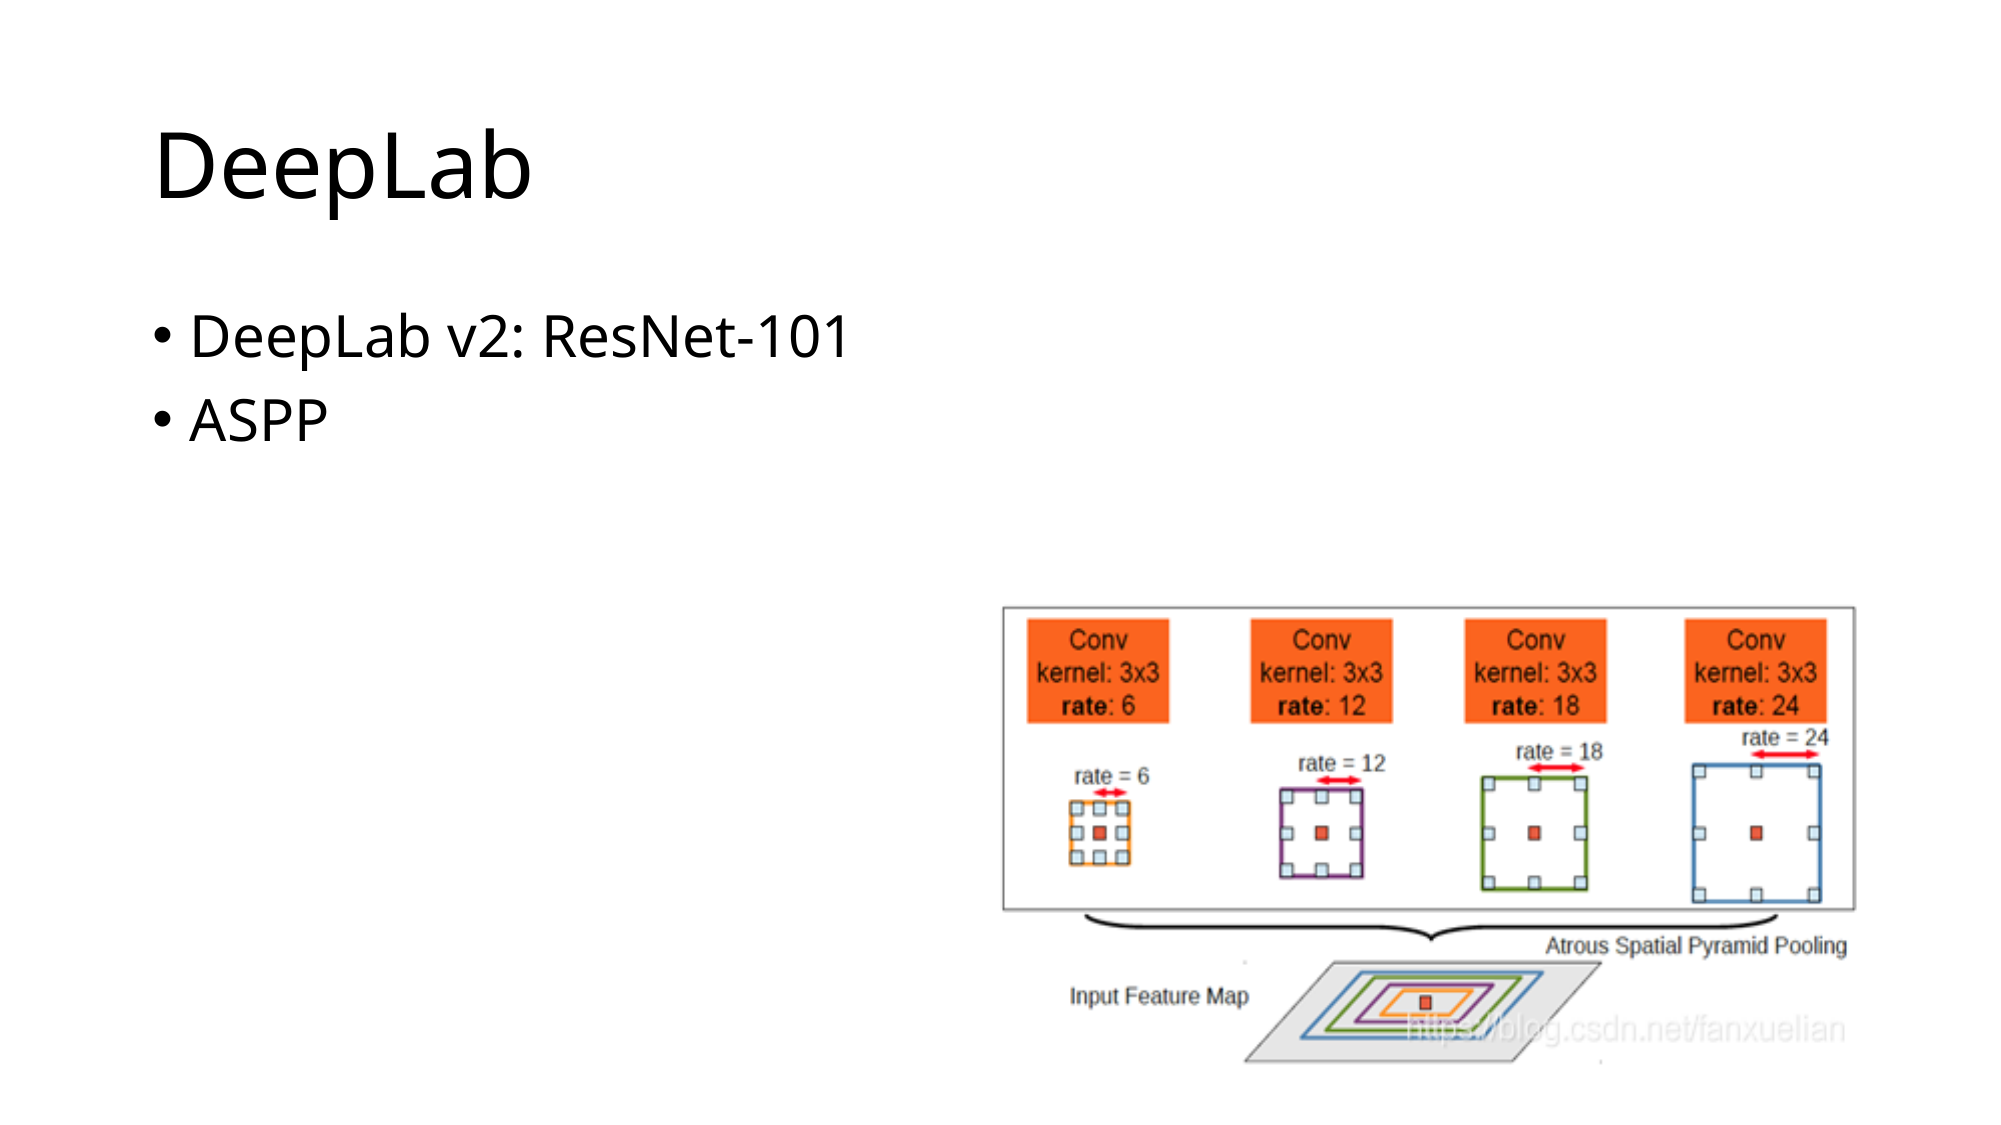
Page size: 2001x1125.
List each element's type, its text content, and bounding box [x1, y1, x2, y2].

picture [999, 603, 1863, 1070]
list DeepLab v2: ResNet-101 ASPP [137, 299, 1863, 1014]
title DeepLab [137, 59, 1863, 278]
